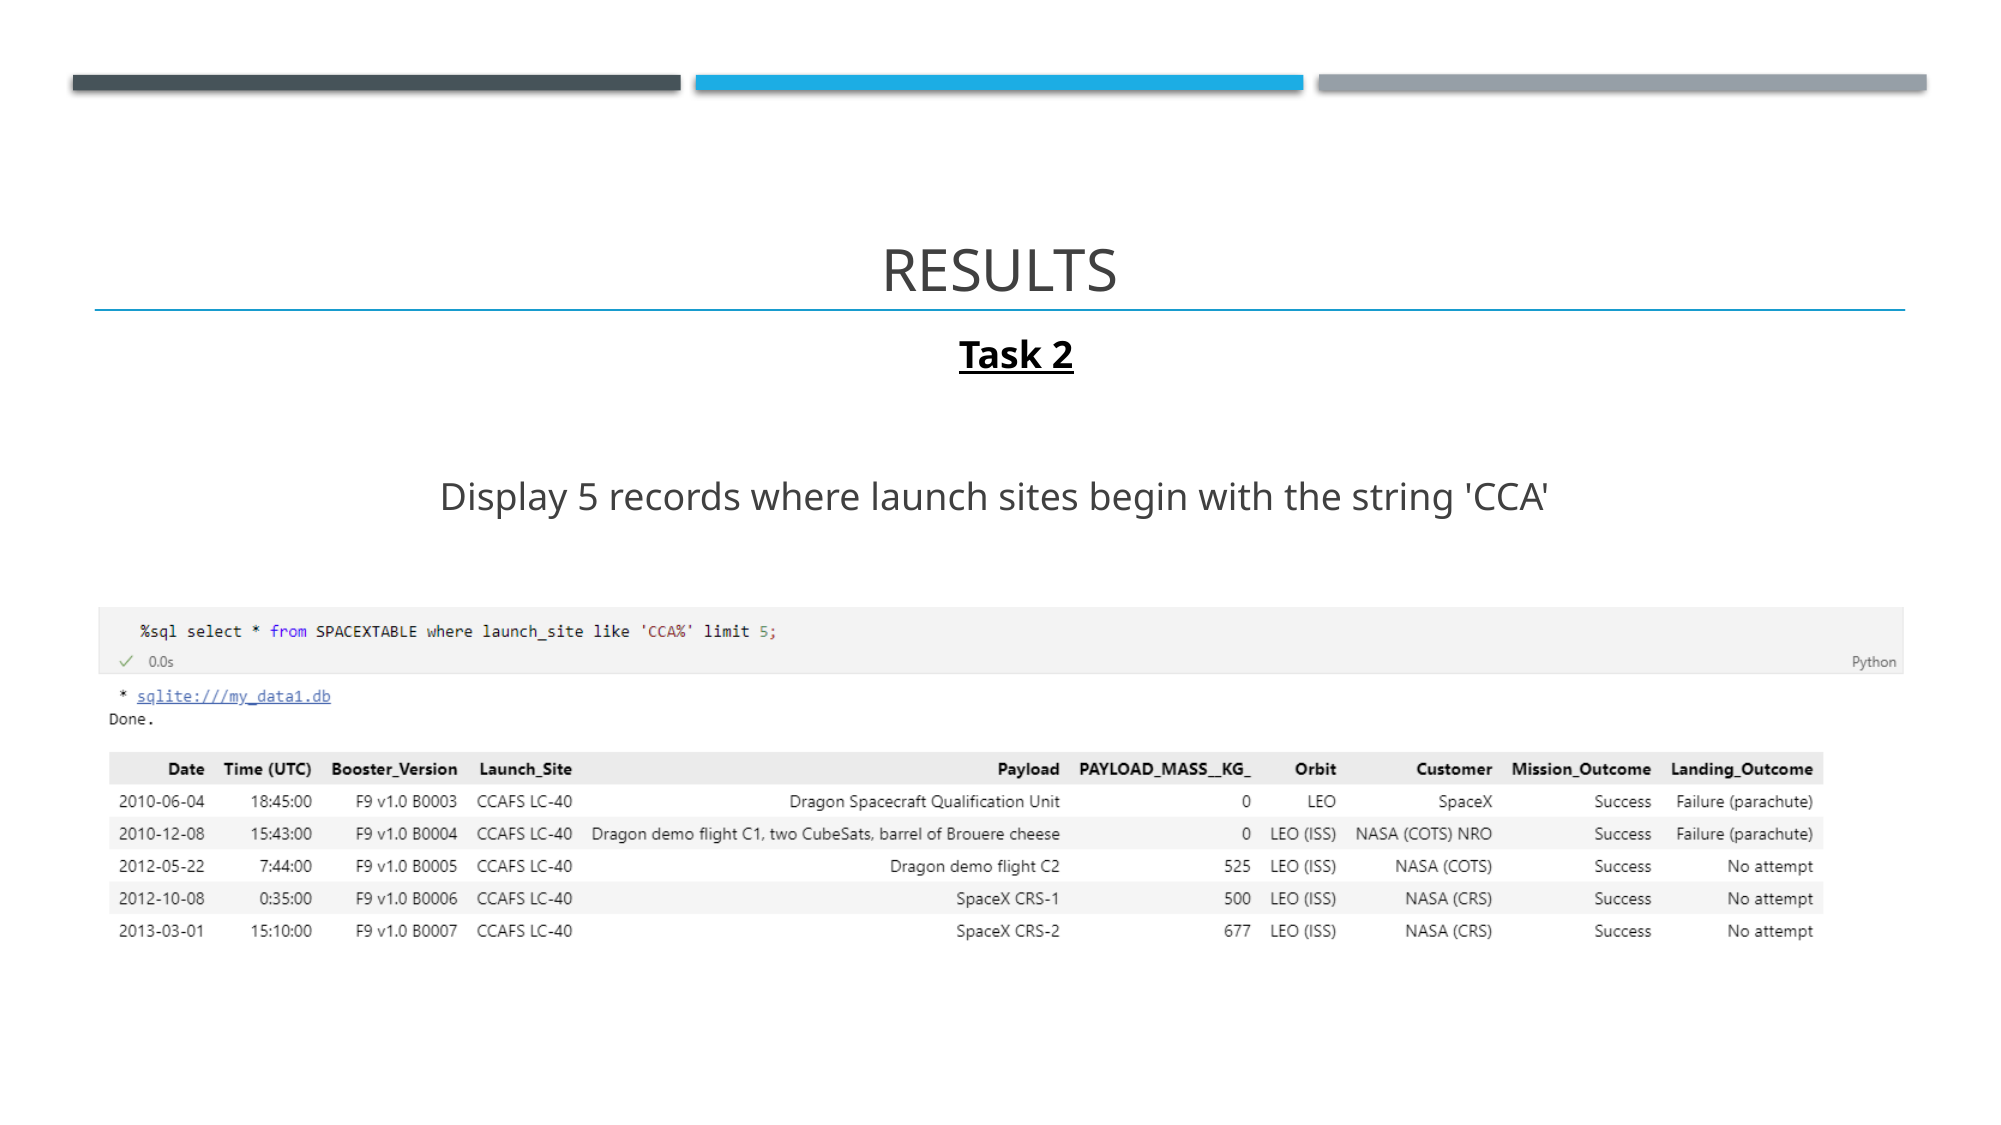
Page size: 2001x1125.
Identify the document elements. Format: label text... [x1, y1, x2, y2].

picture [94, 606, 1906, 969]
text_box Task 2 [758, 323, 1274, 428]
list Display 5 records where launch sites begin with the string 'CCA' [95, 347, 1905, 604]
title Results [95, 115, 1905, 309]
